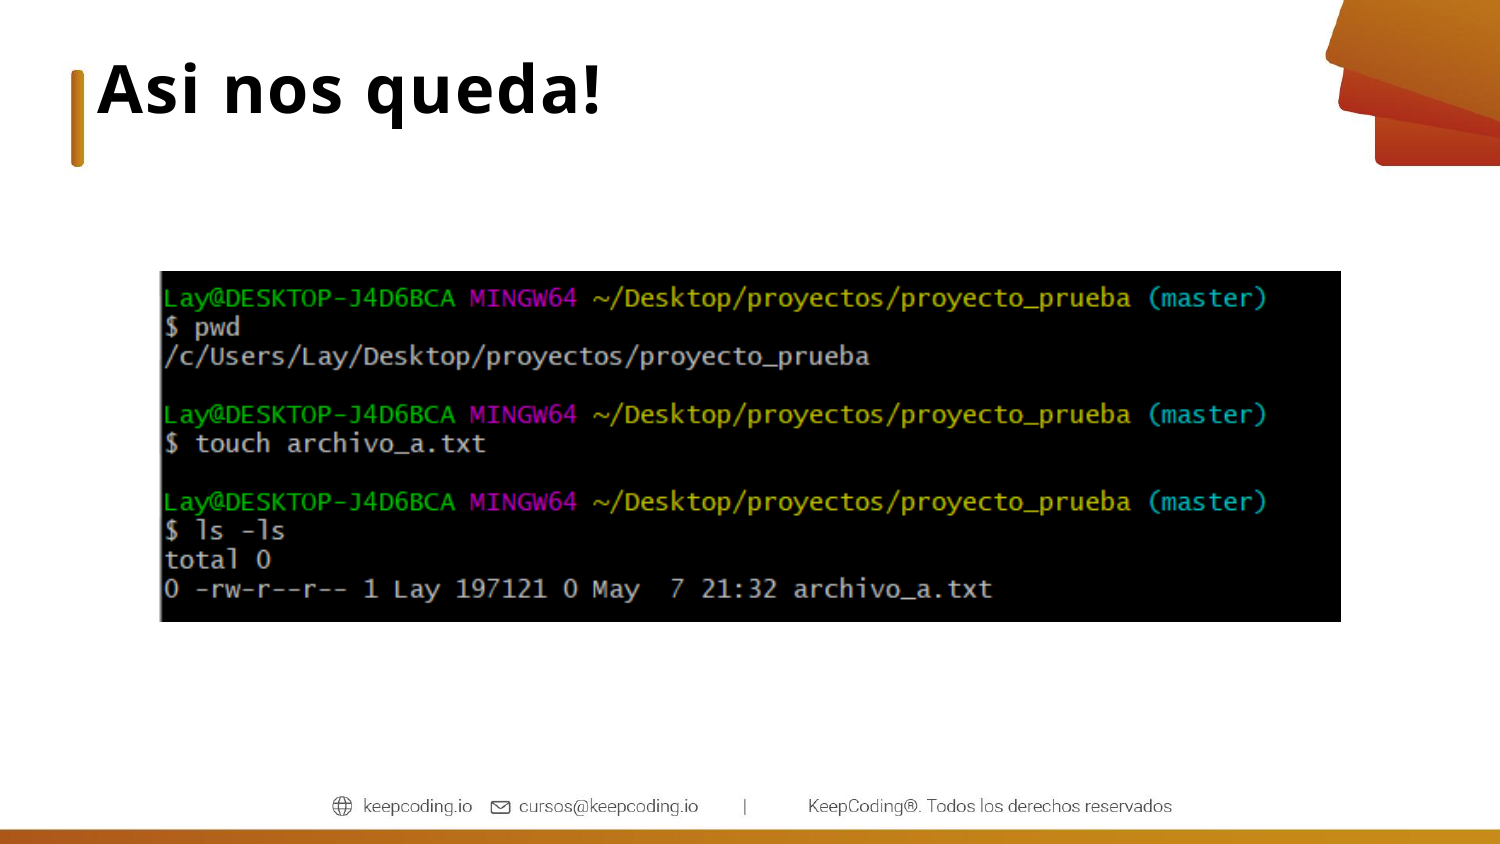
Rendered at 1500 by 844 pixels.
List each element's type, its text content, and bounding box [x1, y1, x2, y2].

picture [0, 0, 1500, 844]
title Asi nos queda! [97, 24, 914, 207]
